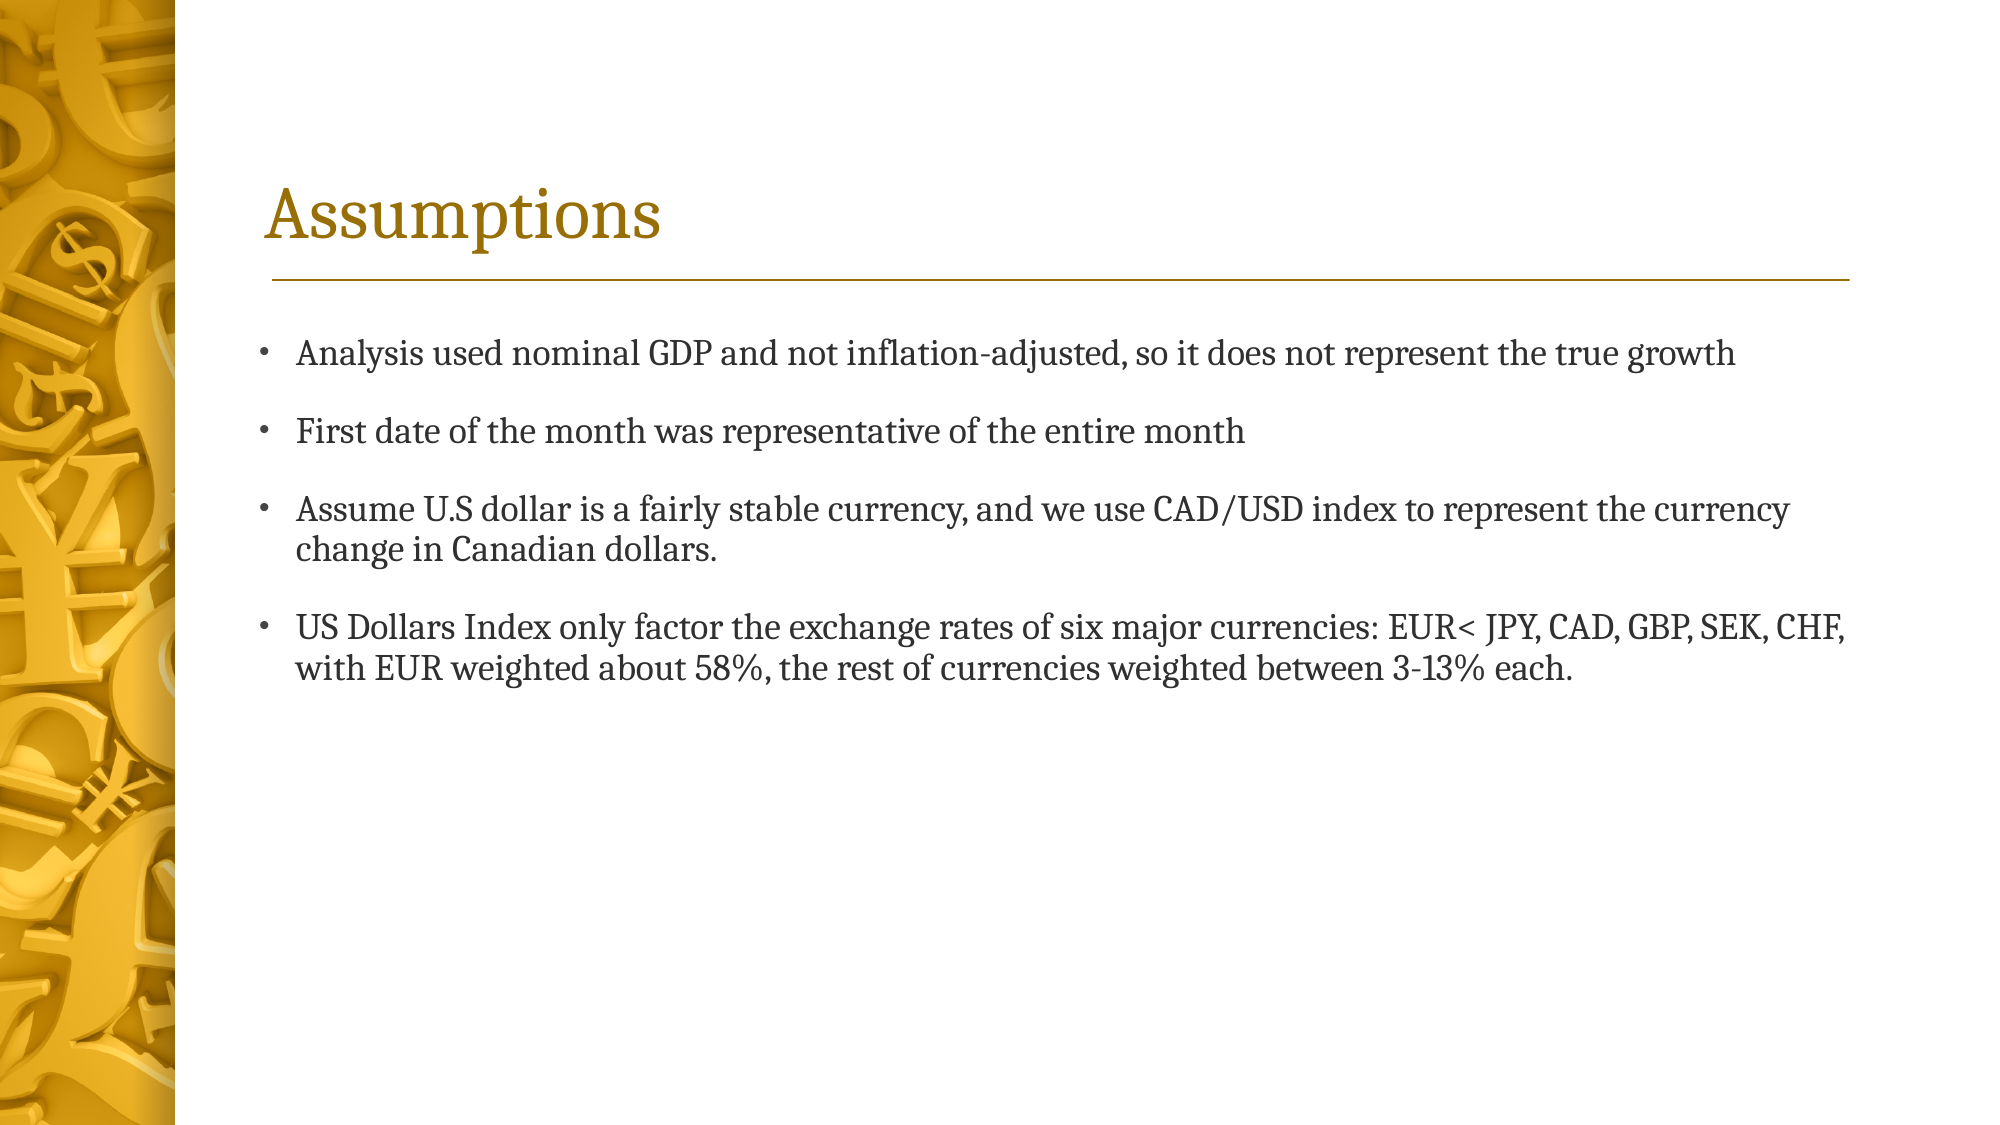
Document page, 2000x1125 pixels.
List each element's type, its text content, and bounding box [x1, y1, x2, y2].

title Assumptions [249, 62, 1863, 263]
picture [0, 0, 175, 1125]
list Analysis used nominal GDP and not inflation-adjusted, so it does not represent the true growth First date of the month was representative of the entire month Assume U.S dollar is a fairly stable currency, and we use CAD/USD index to represent the currency change in Canadian dollars. US Dollars Index only factor the exchange rates of six major currencies: EUR< JPY, CAD, GBP, SEK, CHF, with EUR weighted about 58%, the rest of currencies weighted between 3-13% each. [244, 325, 1863, 1013]
